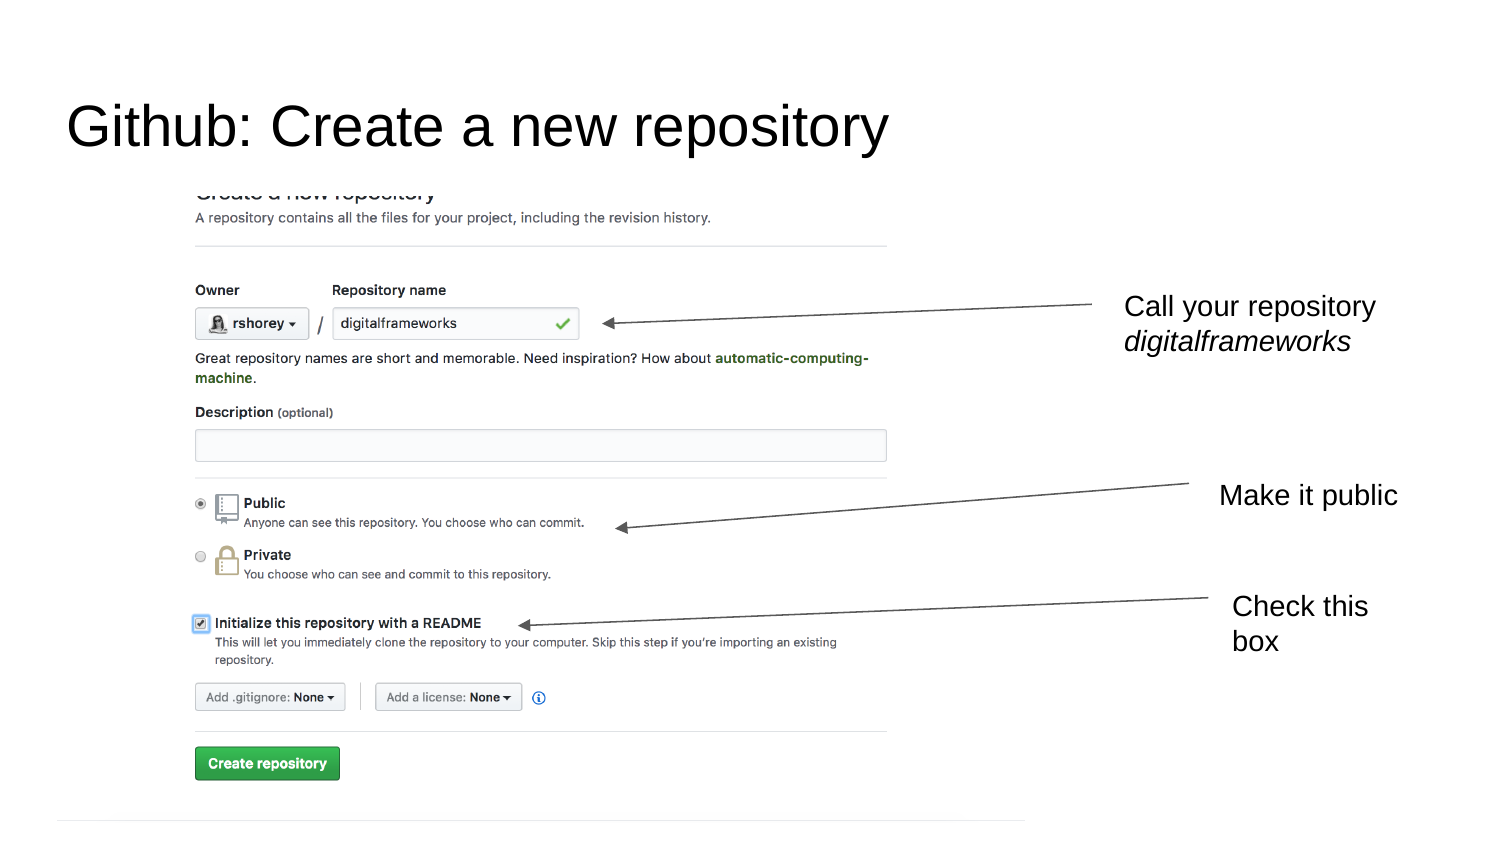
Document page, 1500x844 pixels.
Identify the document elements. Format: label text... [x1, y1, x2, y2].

text_box Make it public [1204, 461, 1472, 566]
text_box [517, 597, 1209, 627]
text_box Check this box [1217, 571, 1438, 807]
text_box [601, 303, 1093, 324]
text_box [614, 483, 1190, 529]
picture [50, 195, 1070, 824]
title Github: Create a new repository [51, 72, 1449, 167]
text_box Call your repository digitalframeworks [1109, 271, 1472, 366]
